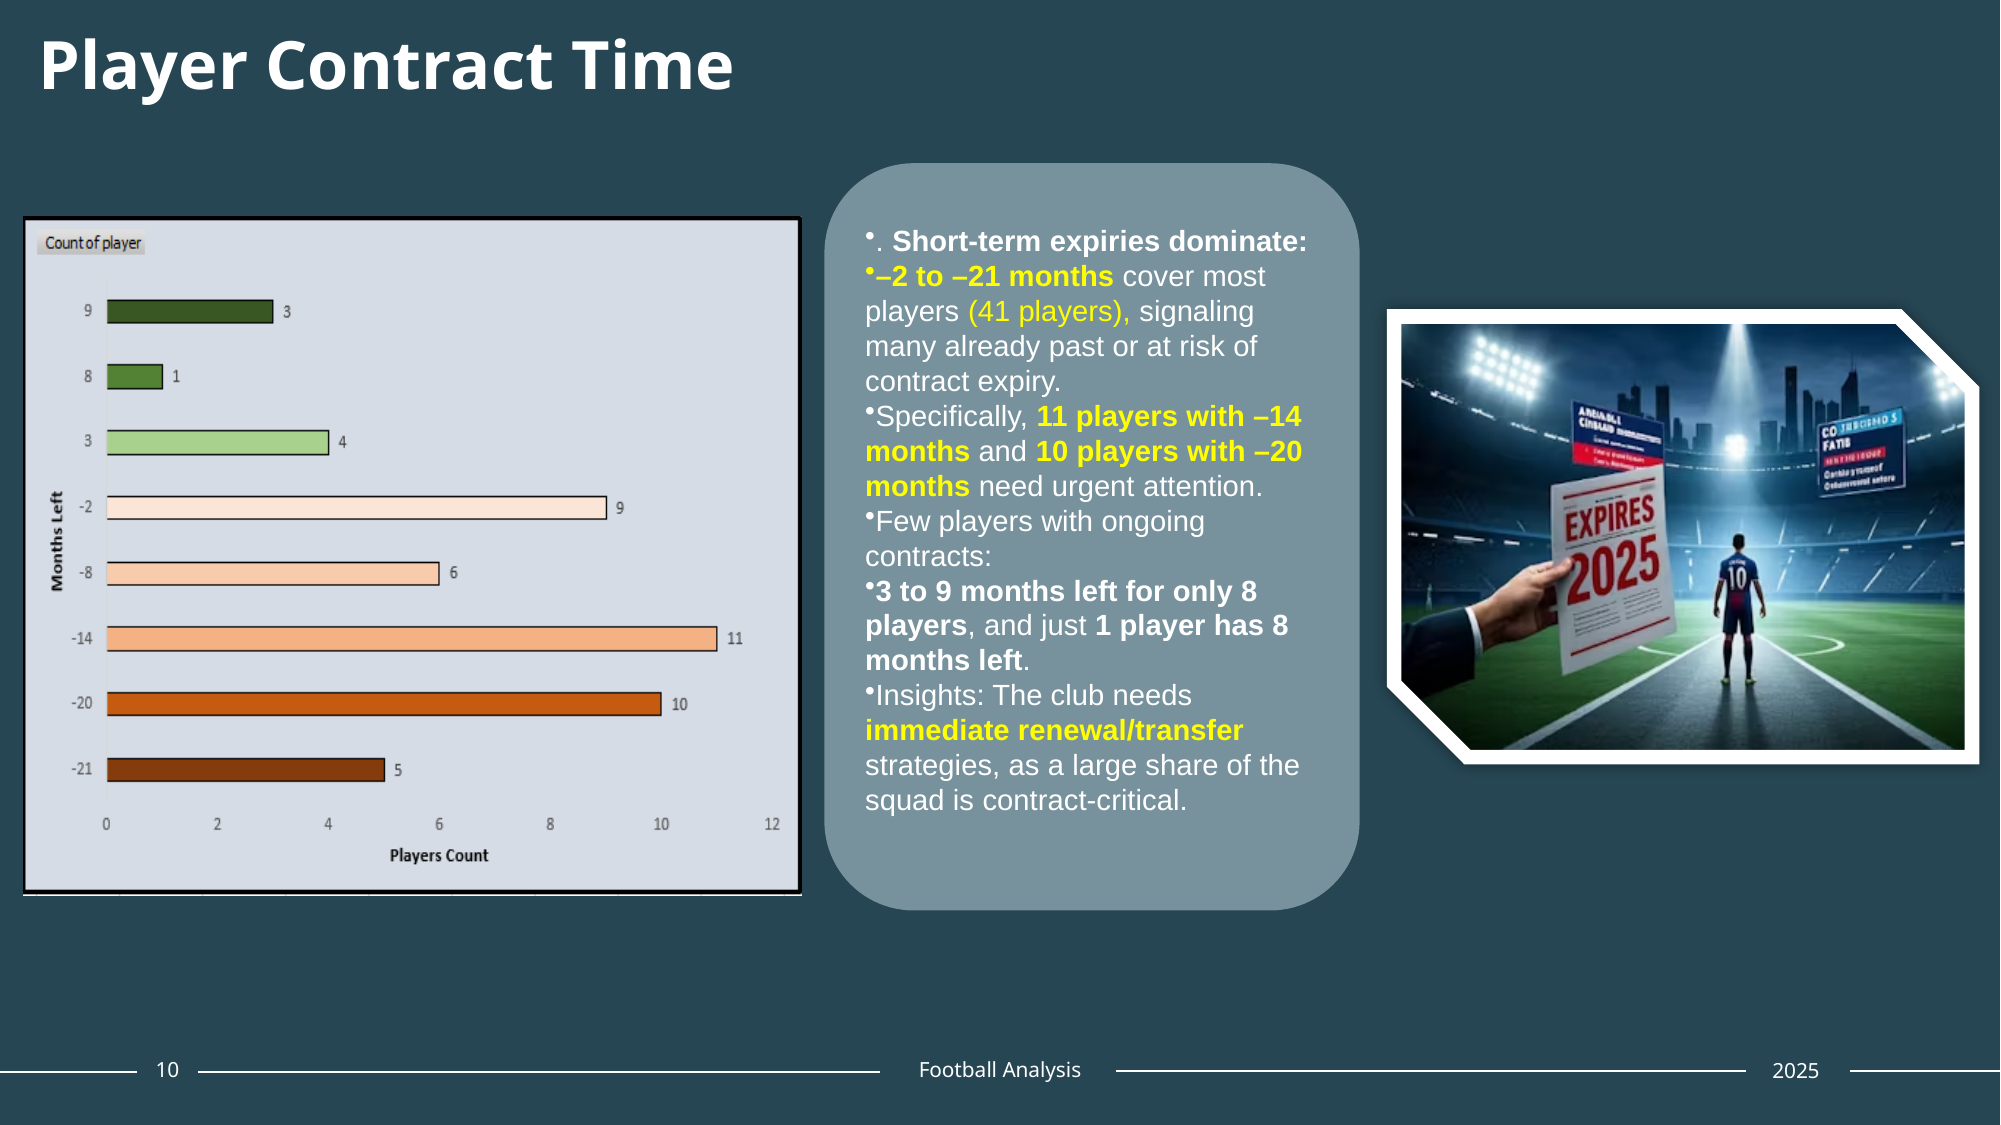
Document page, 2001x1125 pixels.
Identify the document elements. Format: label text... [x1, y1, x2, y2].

text_box [75, 315, 1973, 985]
picture [23, 215, 802, 896]
slide_number 10 [137, 1050, 198, 1091]
picture [1394, 316, 1973, 758]
text_box Player Contract Time [23, 15, 1024, 110]
footer Football Analysis [879, 1050, 1120, 1091]
slide_number 2025 [1743, 1050, 1849, 1091]
text_box . Short-term expiries dominate: –2 to –21 months cover most players (41 players), signaling many already past or at risk of contract expiry. Specifically, 11 players with –14 months and 10 players with –20 months need urgent attention. Few players with ongoing contracts: 3 to 9 months left for only 8 players, and just 1 player has 8 months left. Insights: The club needs immediate renewal/transfer strategies, as a large share of the squad is contract-critical. [824, 163, 1360, 911]
